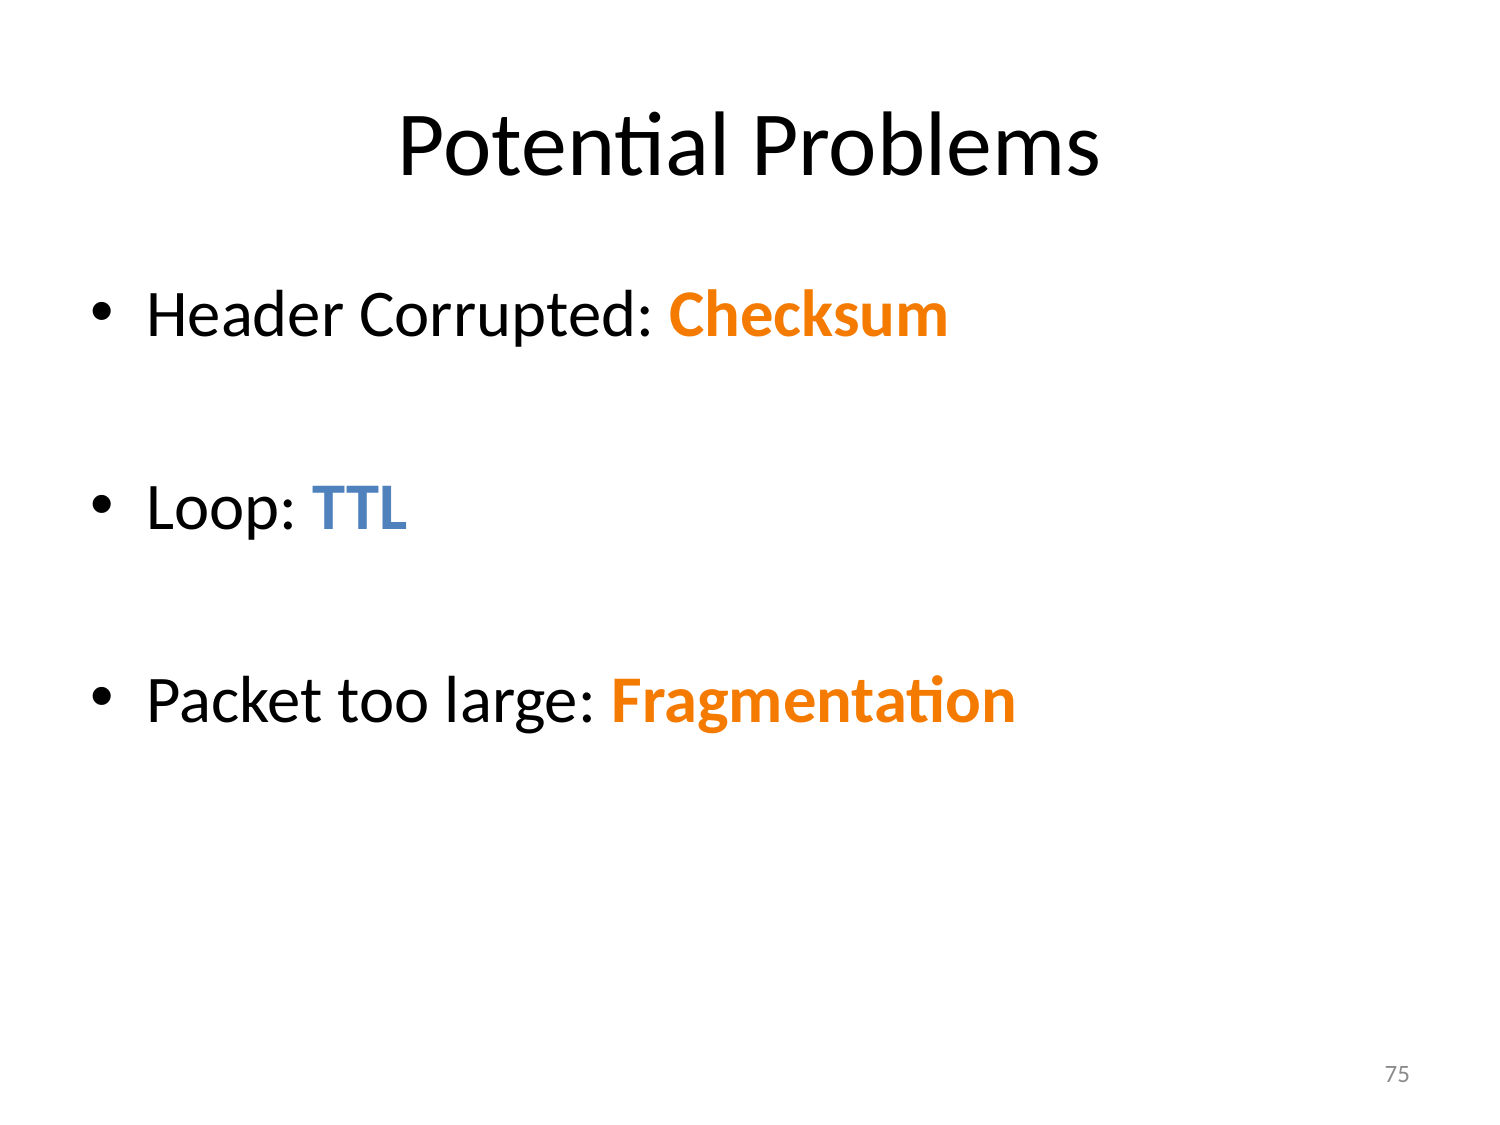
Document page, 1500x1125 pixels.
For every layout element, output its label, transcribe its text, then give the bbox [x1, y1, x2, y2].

title Potential Problems [75, 45, 1425, 233]
slide_number 75 [1074, 1042, 1425, 1103]
list Header Corrupted: Checksum Loop: TTL Packet too large: Fragmentation [75, 262, 1425, 1005]
